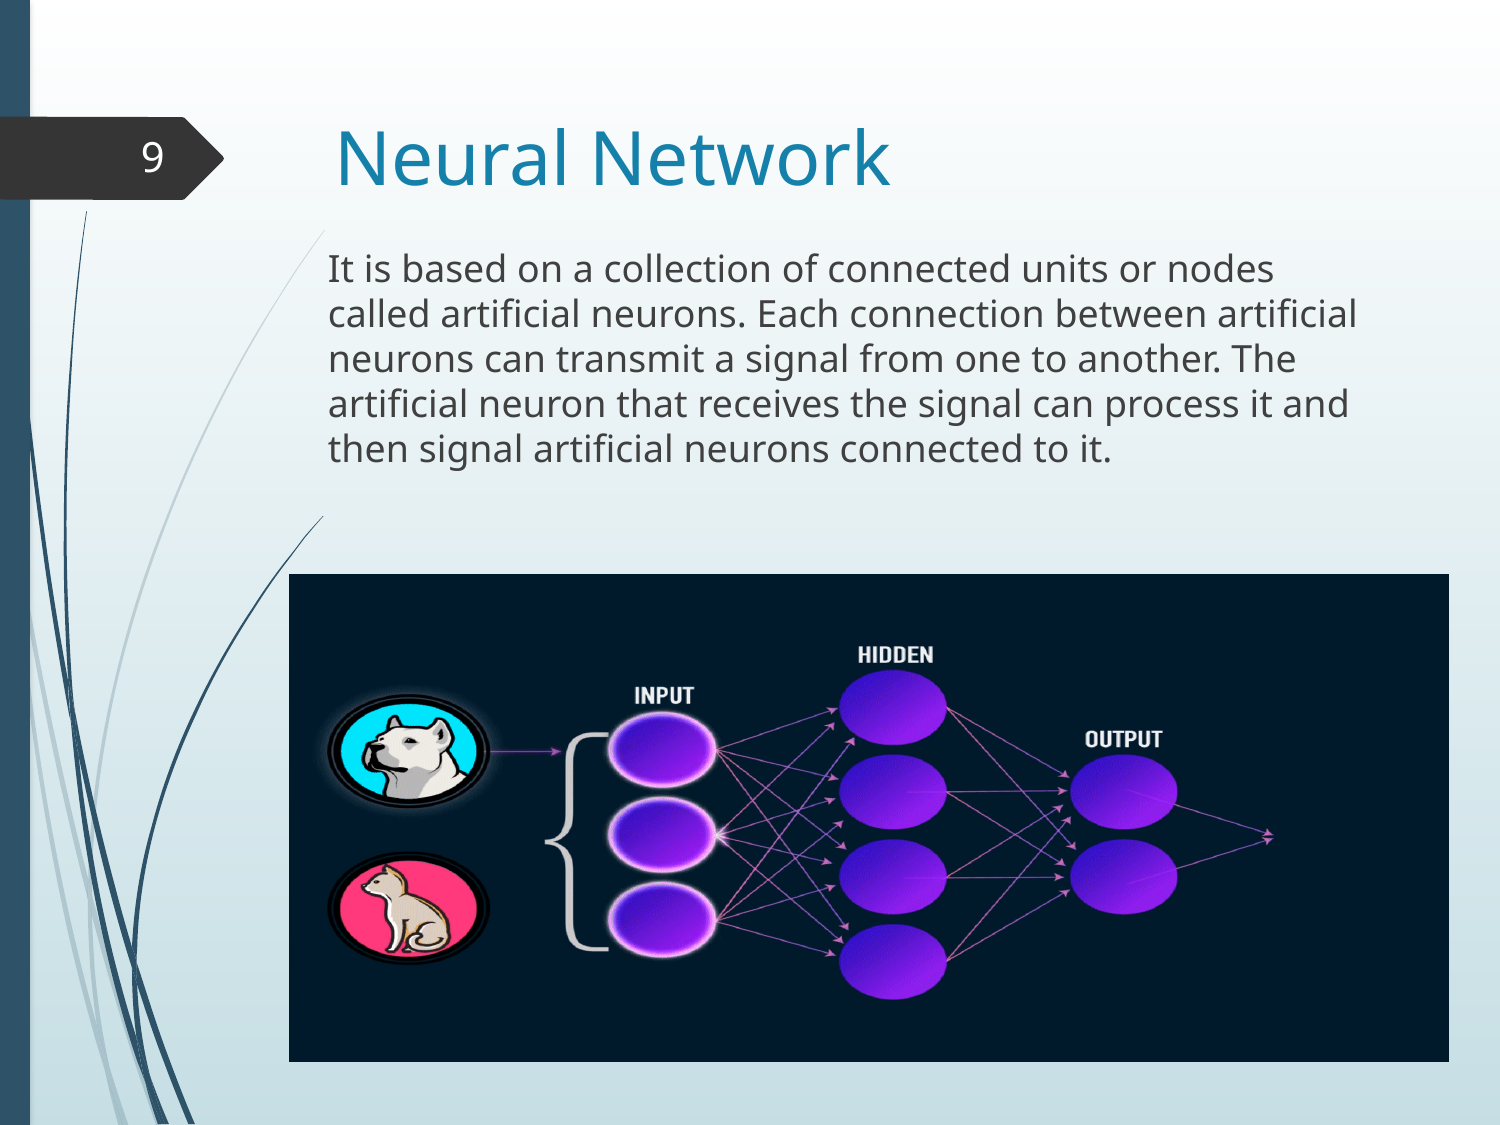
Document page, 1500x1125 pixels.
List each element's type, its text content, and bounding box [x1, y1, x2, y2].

list It is based on a collection of connected units or nodes called artificial neurons. Each connection between artificial neurons can transmit a signal from one to another. The artificial neuron that receives the signal can process it and then signal artificial neurons connected to it. [312, 237, 1395, 573]
title Neural Network [319, 102, 1400, 313]
slide_number 9 [83, 129, 180, 190]
picture [288, 573, 1449, 1063]
